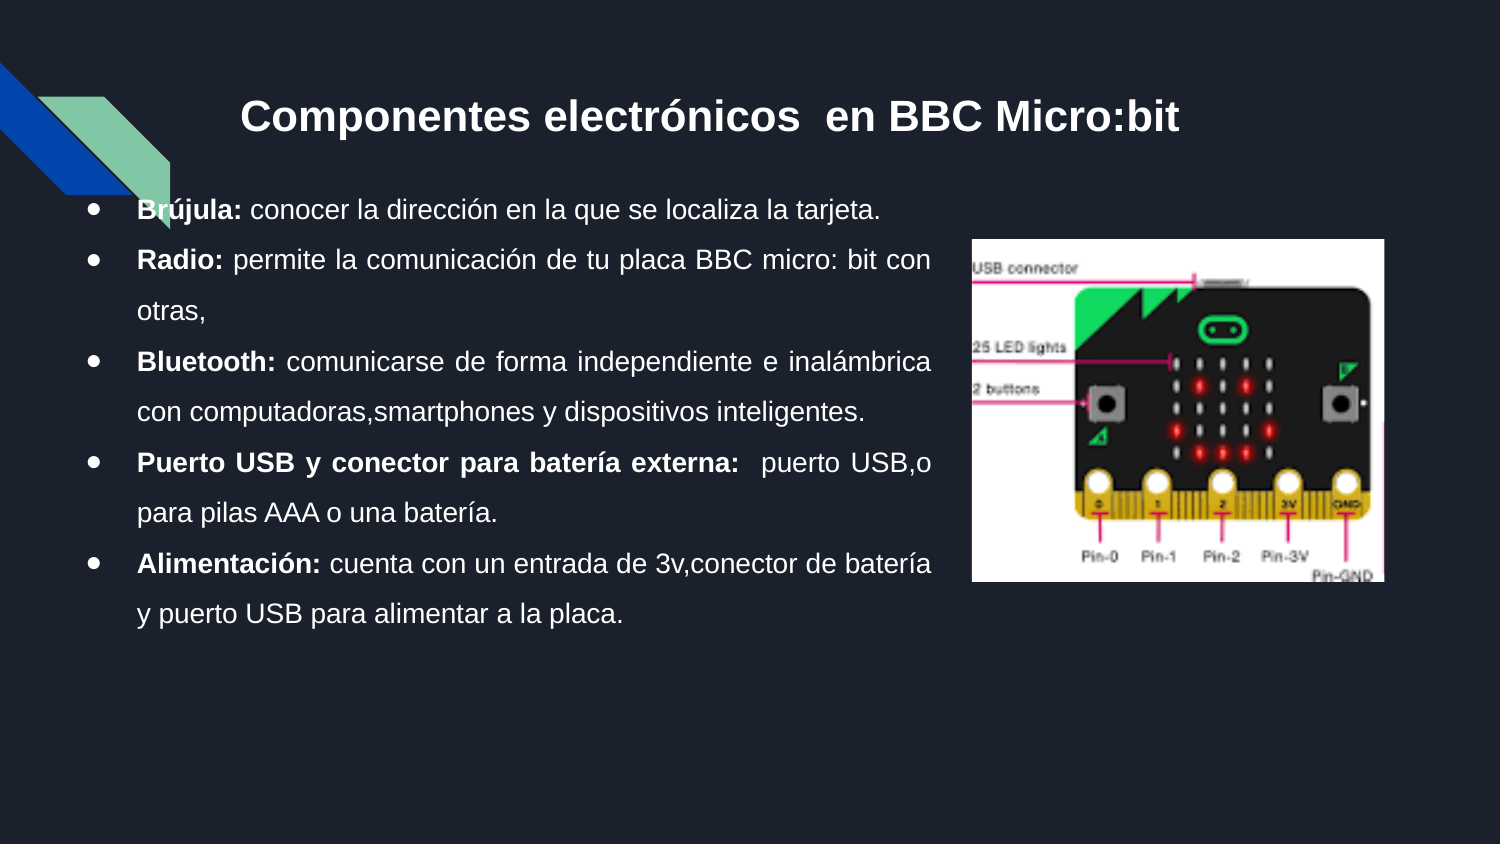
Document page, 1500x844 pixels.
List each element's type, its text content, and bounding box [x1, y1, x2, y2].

title Componentes electrónicos en BBC Micro:bit [212, 64, 1368, 215]
picture [971, 239, 1385, 583]
list Brújula: conocer la dirección en la que se localiza la tarjeta. Radio: permite la comunicación de tu placa BBC micro: bit con otras, Bluetooth: comunicarse de forma independiente e inalámbrica con computadoras,smartphones y dispositivos inteligentes. Puerto USB y conector para batería externa: puerto USB,o para pilas AAA o una batería. Alimentación: cuenta con un entrada de 3v,conector de batería y puerto USB para alimentar a la placa. [46, 159, 947, 744]
